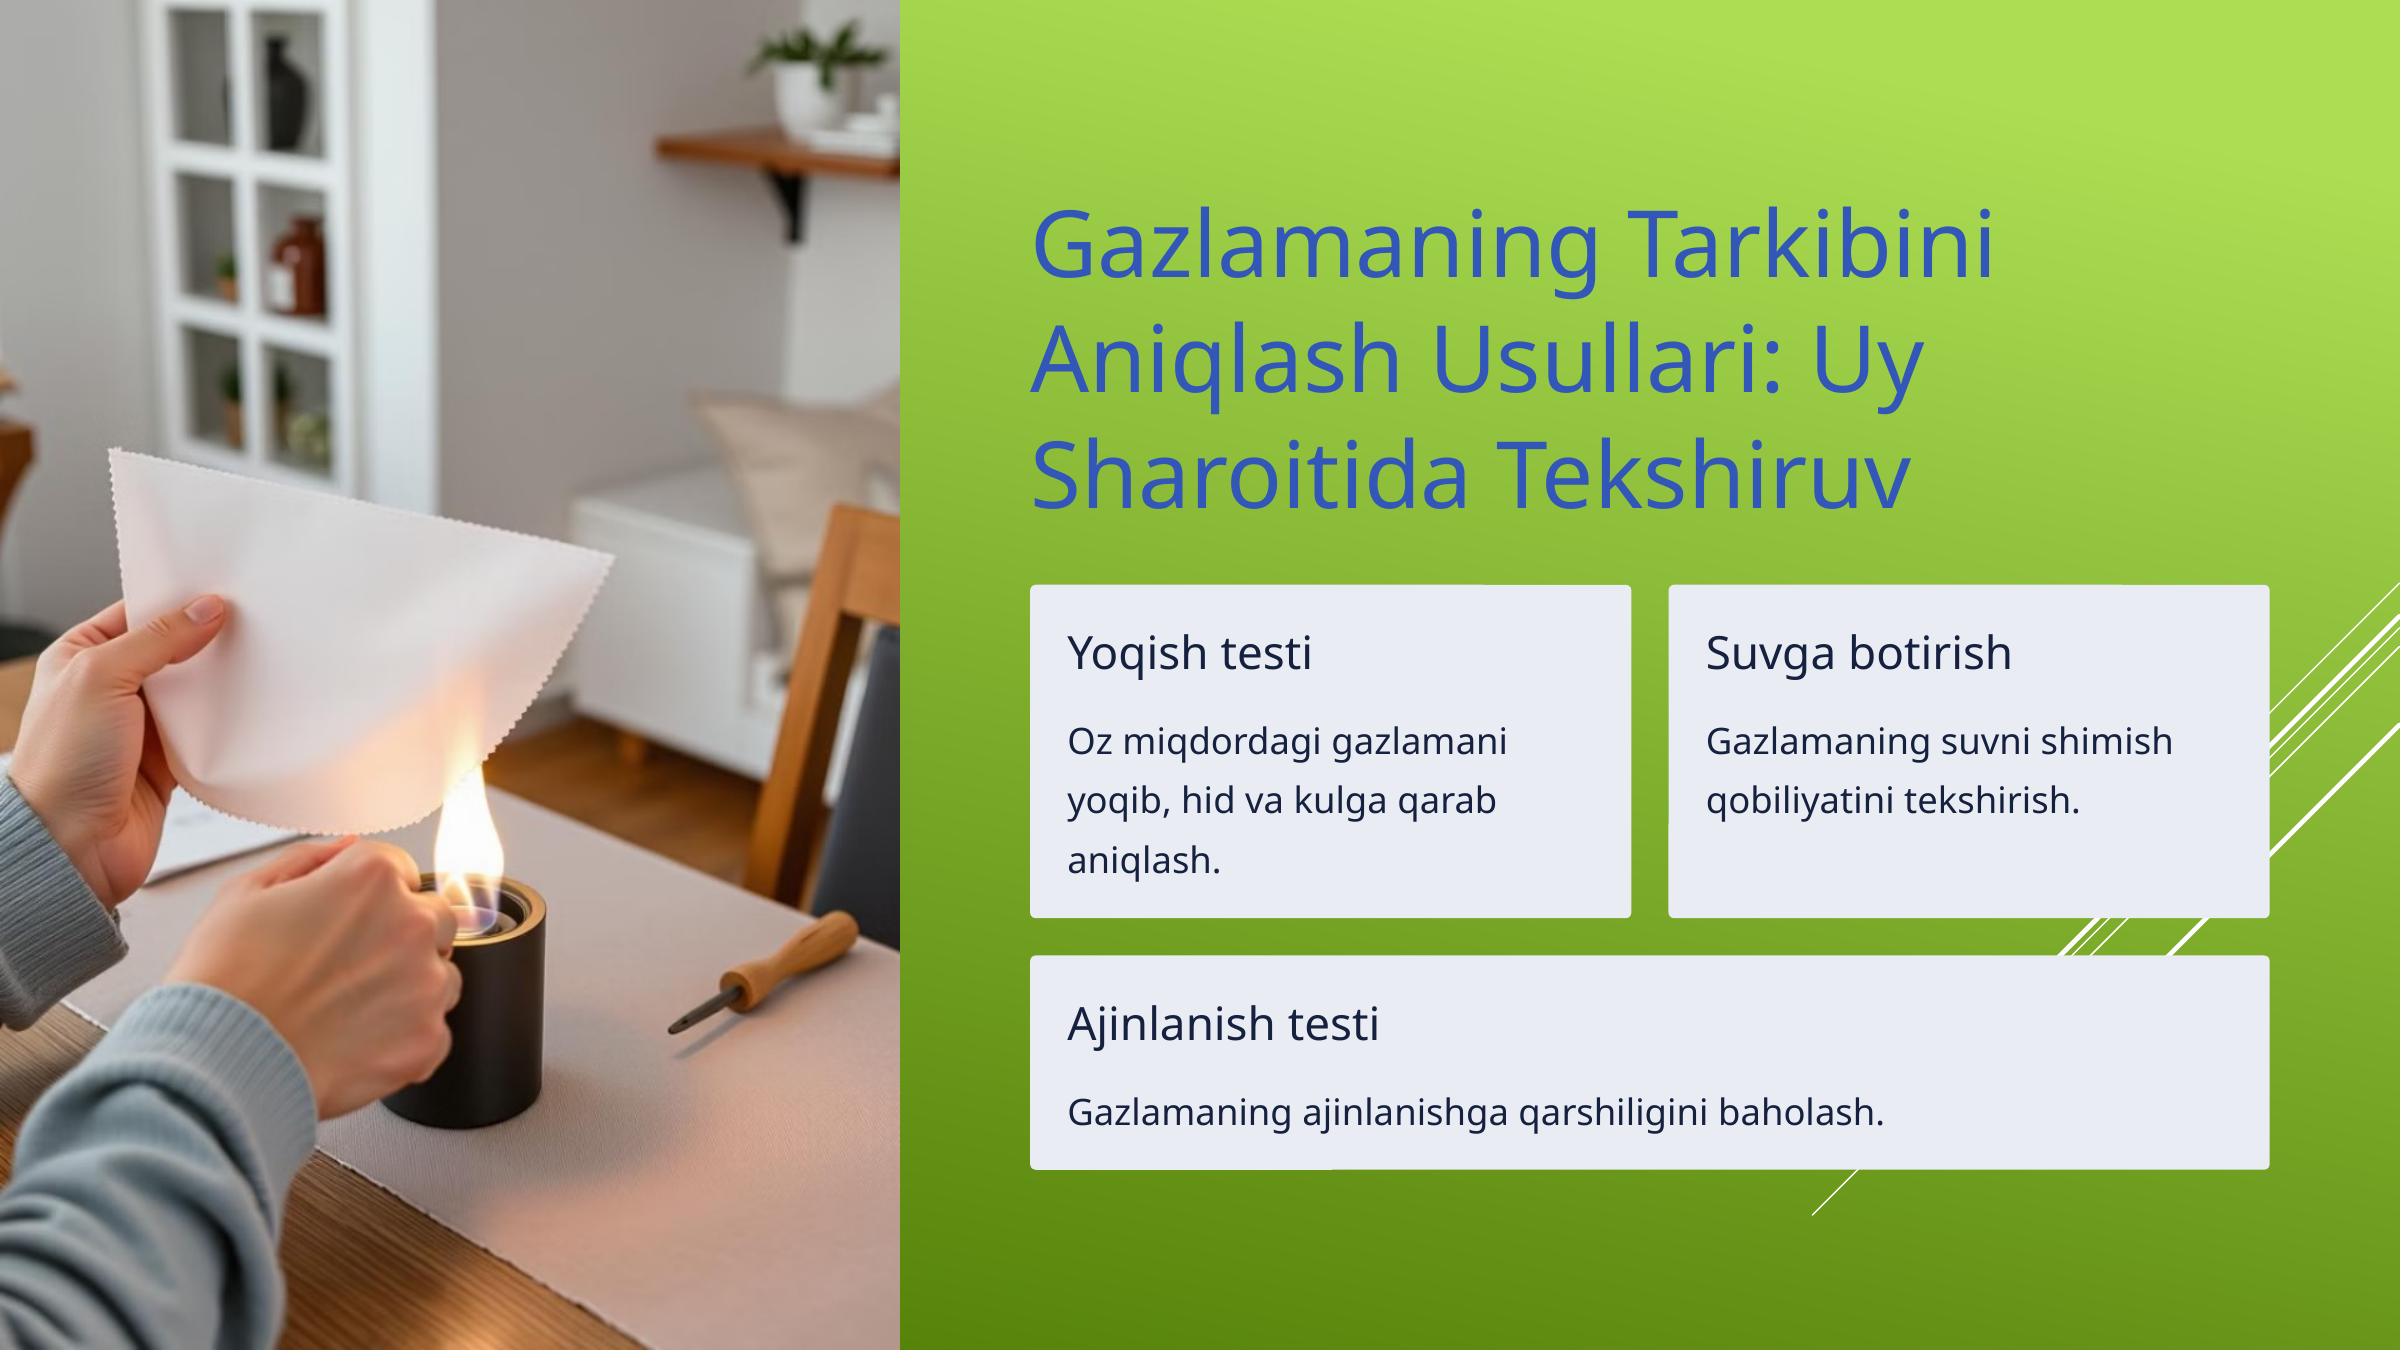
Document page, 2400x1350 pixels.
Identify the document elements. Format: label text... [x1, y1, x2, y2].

text_box Oz miqdordagi gazlamani yoqib, hid va kulga qarab aniqlash. [1067, 702, 1595, 881]
text_box Suvga botirish [1705, 621, 2171, 680]
text_box [1668, 584, 2270, 919]
text_box Yoqish testi [1067, 621, 1533, 680]
text_box [1030, 584, 1632, 919]
text_box [1030, 955, 2270, 1170]
text_box Gazlamaning suvni shimish qobiliyatini tekshirish. [1705, 702, 2233, 822]
text_box Ajinlanish testi [1067, 992, 1533, 1051]
text_box Gazlamaning Tarkibini Aniqlash Usullari: Uy Sharoitida Tekshiruv [1030, 180, 2270, 529]
picture [0, 0, 901, 1350]
text_box Gazlamaning ajinlanishga qarshiligini baholash. [1067, 1073, 2233, 1133]
